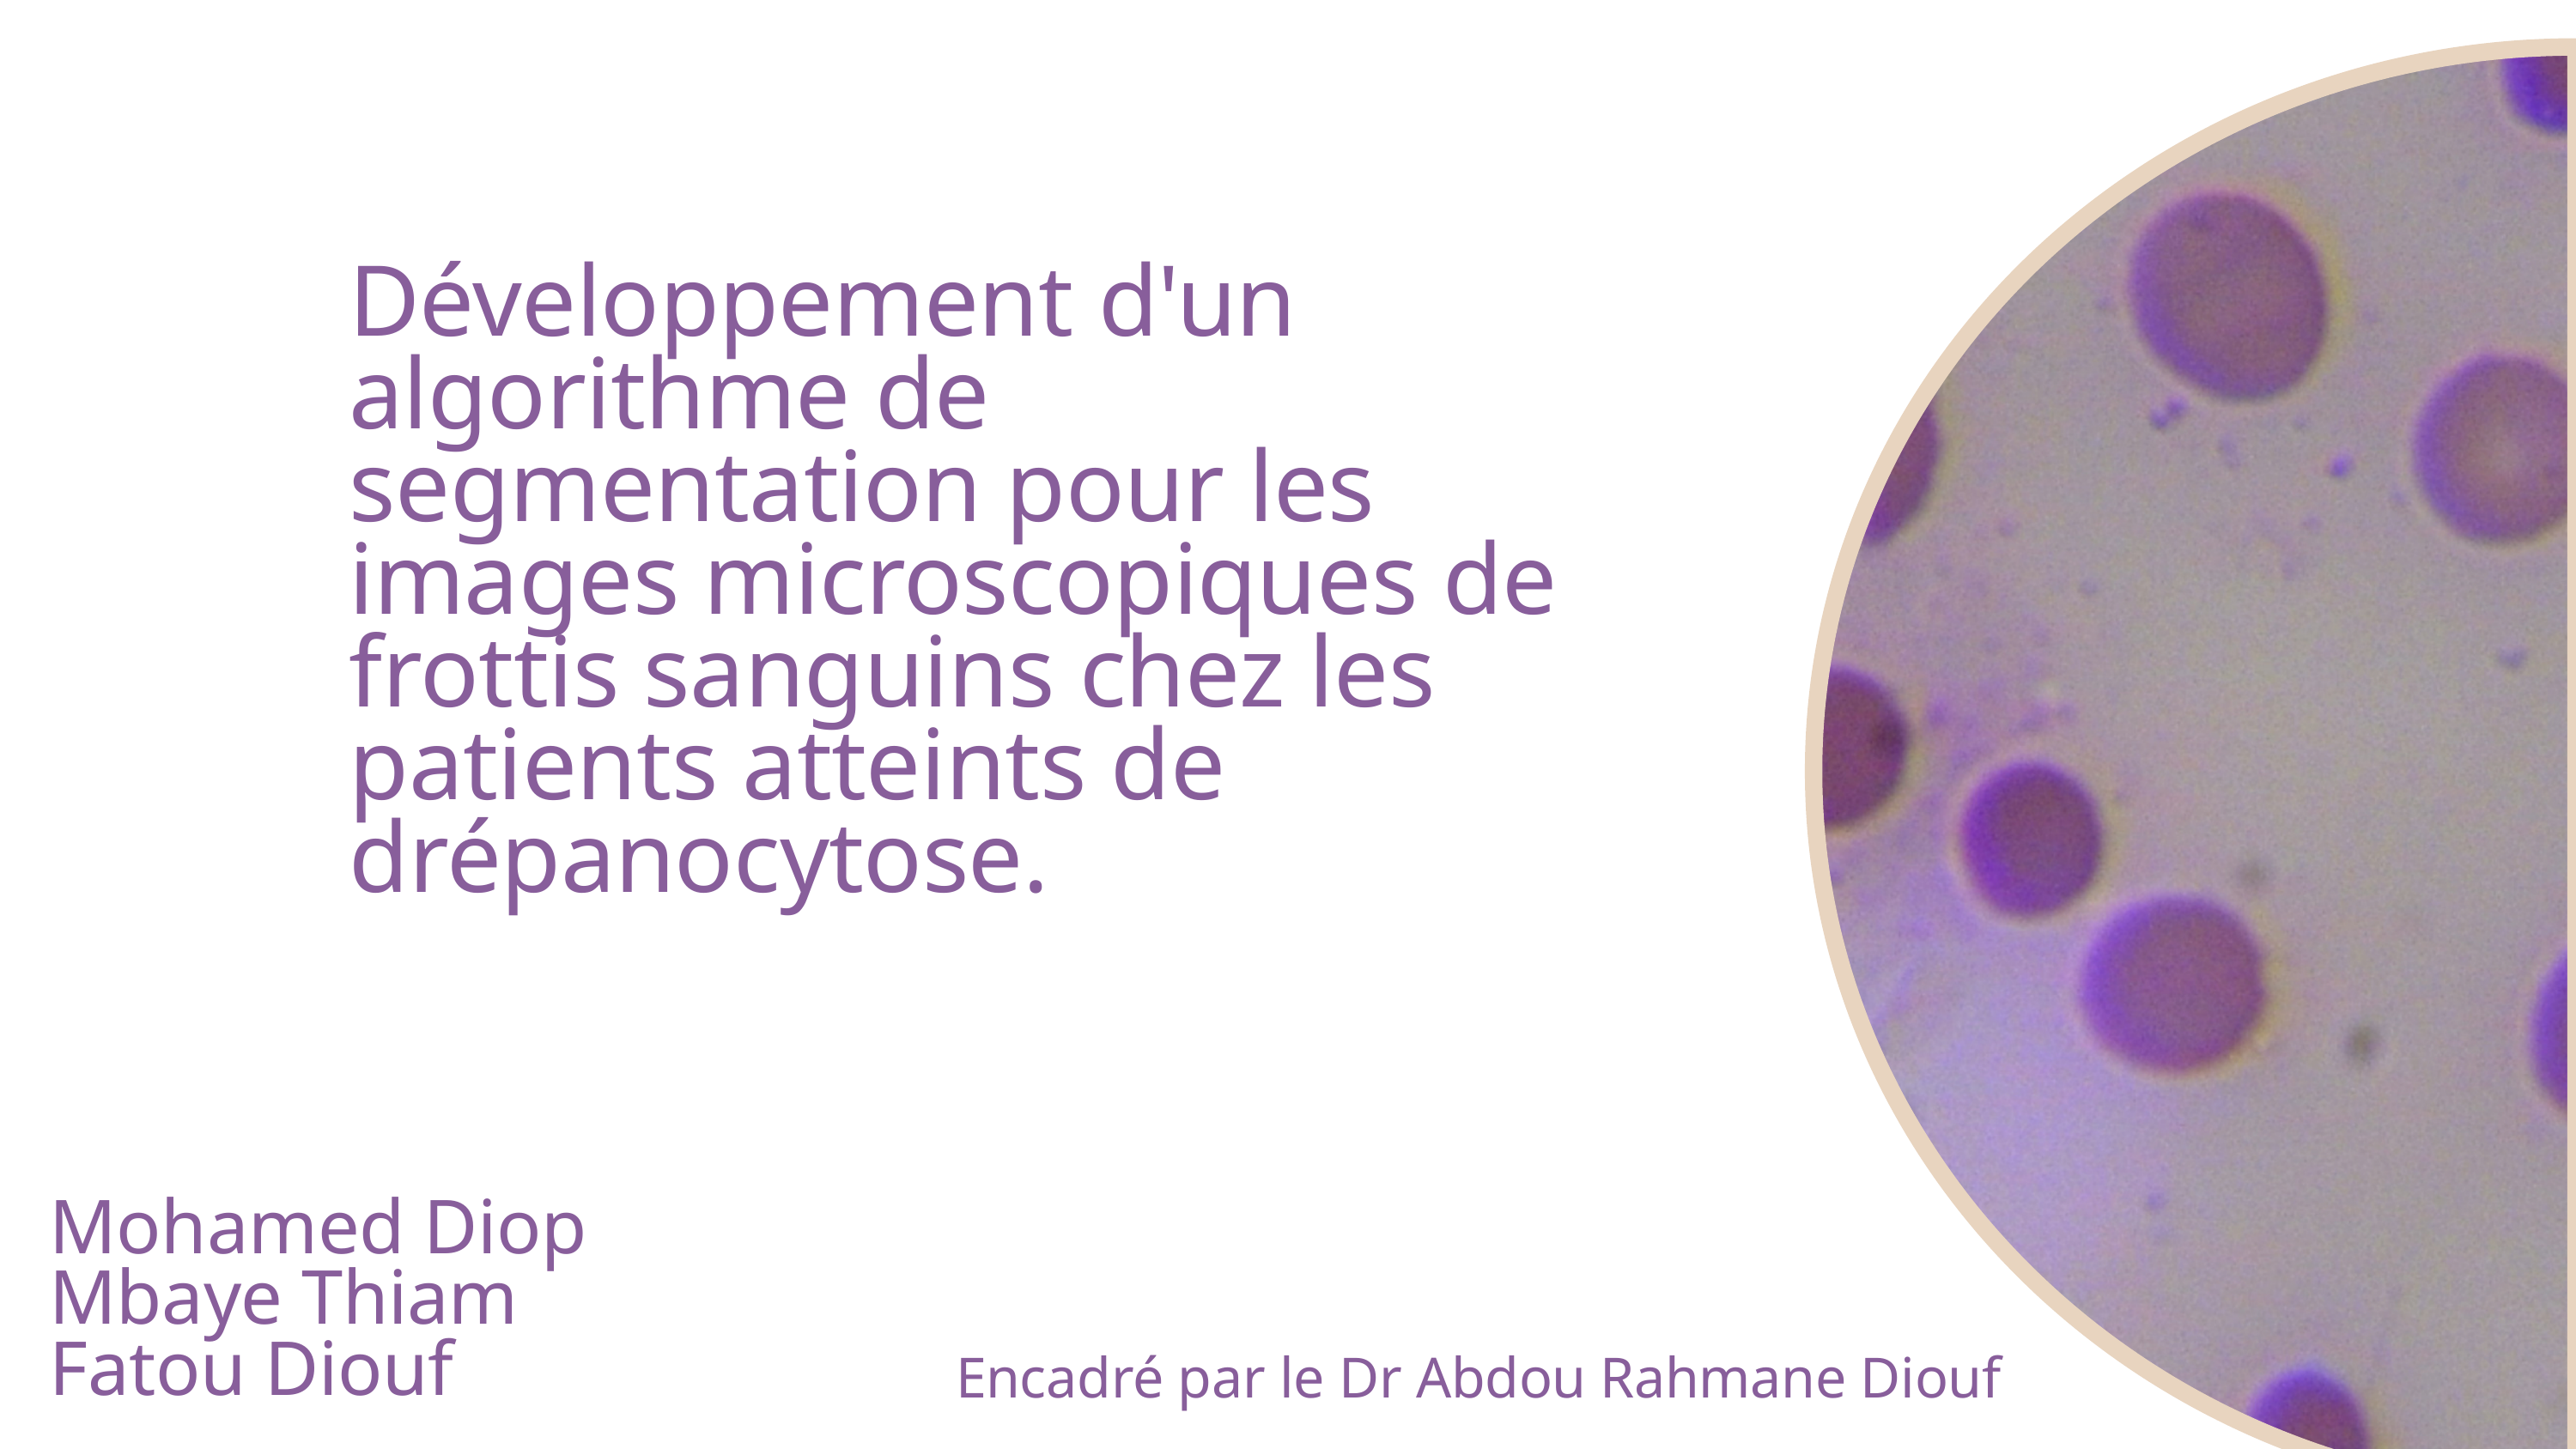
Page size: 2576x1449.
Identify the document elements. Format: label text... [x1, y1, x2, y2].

text_box Mohamed Diop Mbaye Thiam Fatou Diouf [49, 1197, 1263, 1410]
text_box Développement d'un algorithme de segmentation pour les images microscopiques de frottis sanguins chez les patients atteints de drépanocytose. [349, 262, 1563, 912]
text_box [1813, 46, 2576, 1449]
text_box Encadré par le Dr Abdou Rahmane Diouf [956, 1356, 1808, 1410]
